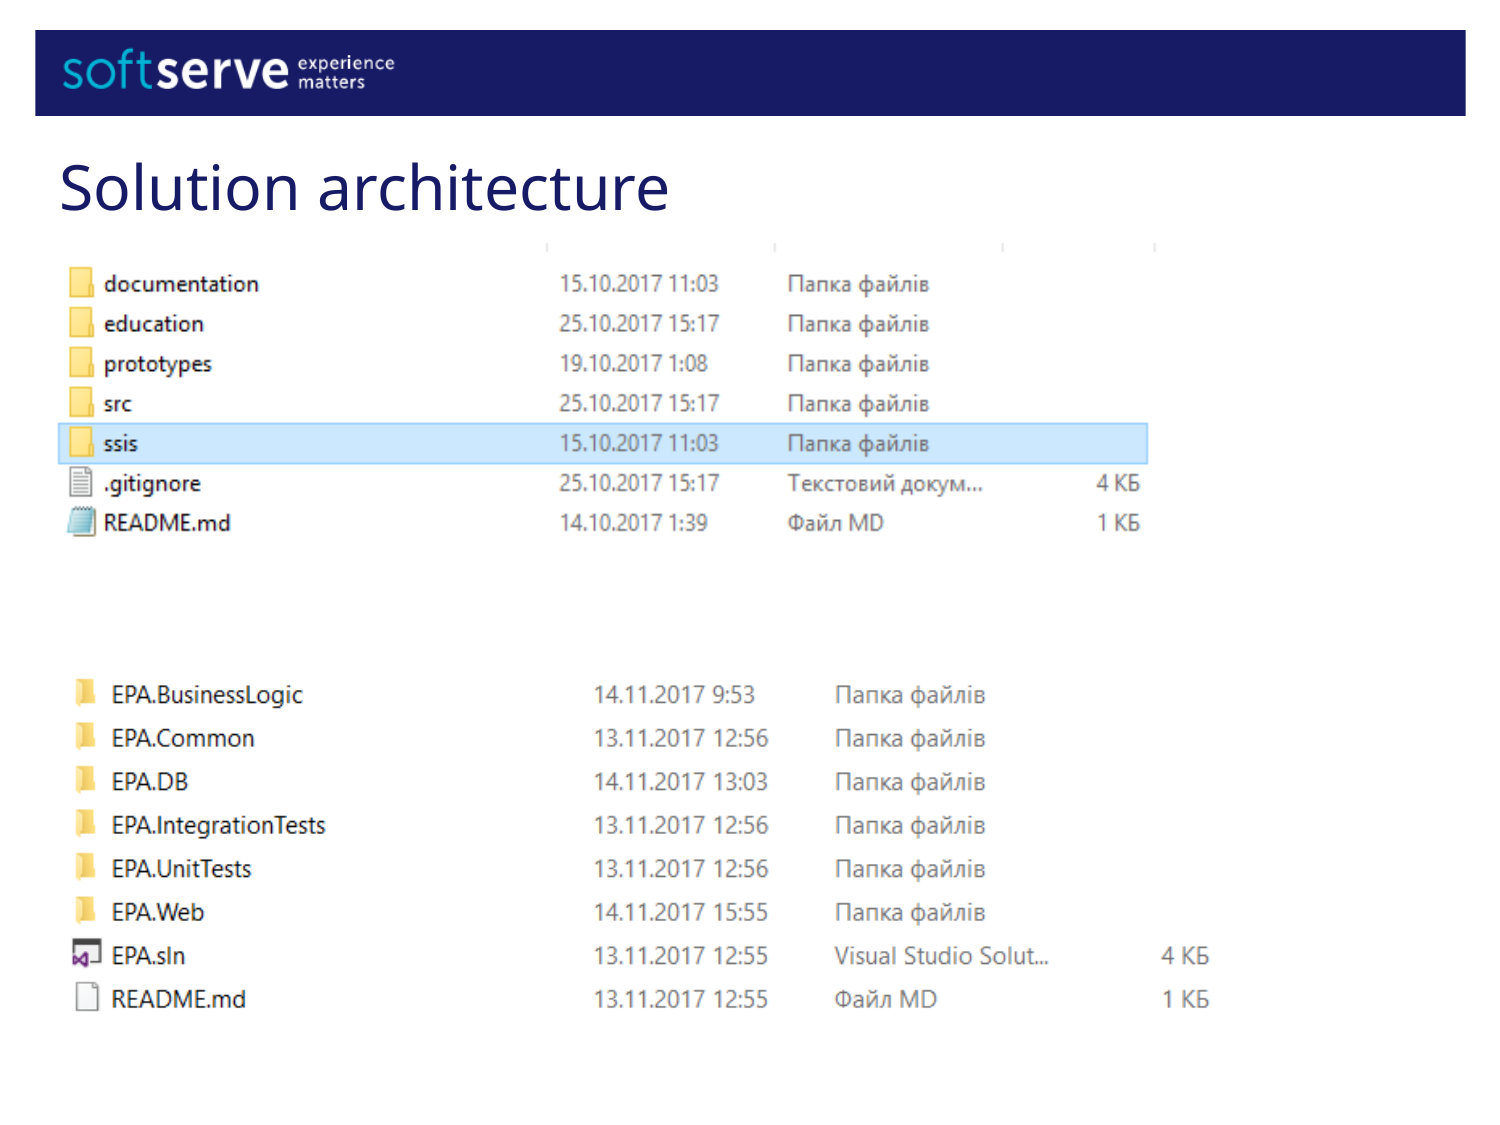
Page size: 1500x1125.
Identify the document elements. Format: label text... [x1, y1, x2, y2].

subtitle Solution architecture [44, 148, 1255, 224]
picture [44, 243, 1222, 568]
picture [60, 668, 1239, 1030]
